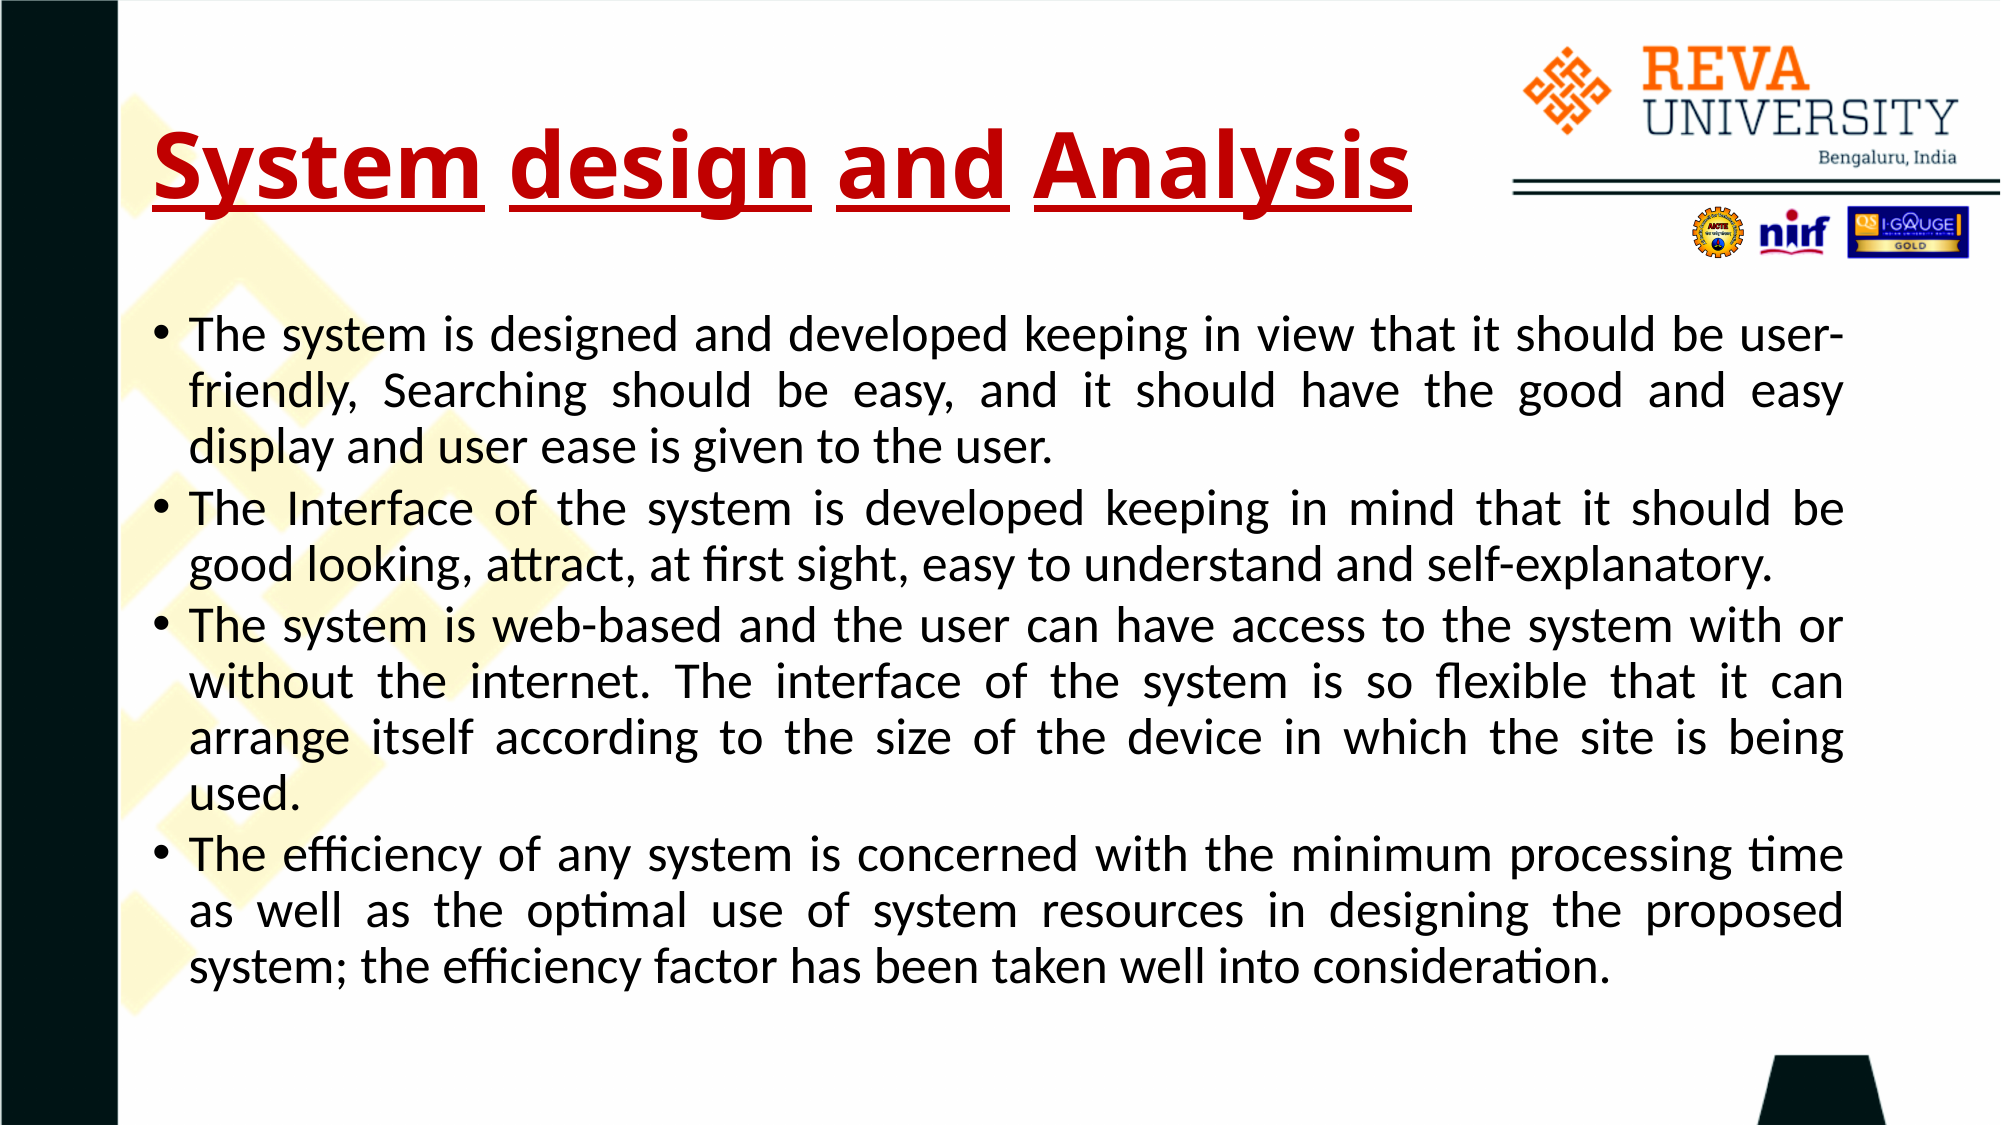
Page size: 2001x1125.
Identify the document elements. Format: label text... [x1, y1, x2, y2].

picture [0, 0, 2001, 1125]
list The system is designed and developed keeping in view that it should be user-friendly, Searching should be easy, and it should have the good and easy display and user ease is given to the user. The Interface of the system is developed keeping in mind that it should be good looking, attract, at first sight, easy to understand and self-explanatory. The system is web-based and the user can have access to the system with or without the internet. The interface of the system is so flexible that it can arrange itself according to the size of the device in which the site is being used. The efficiency of any system is concerned with the minimum processing time as well as the optimal use of system resources in designing the proposed system; the efficiency factor has been taken well into consideration. [137, 299, 1863, 1014]
title System design and Analysis [137, 59, 1863, 278]
